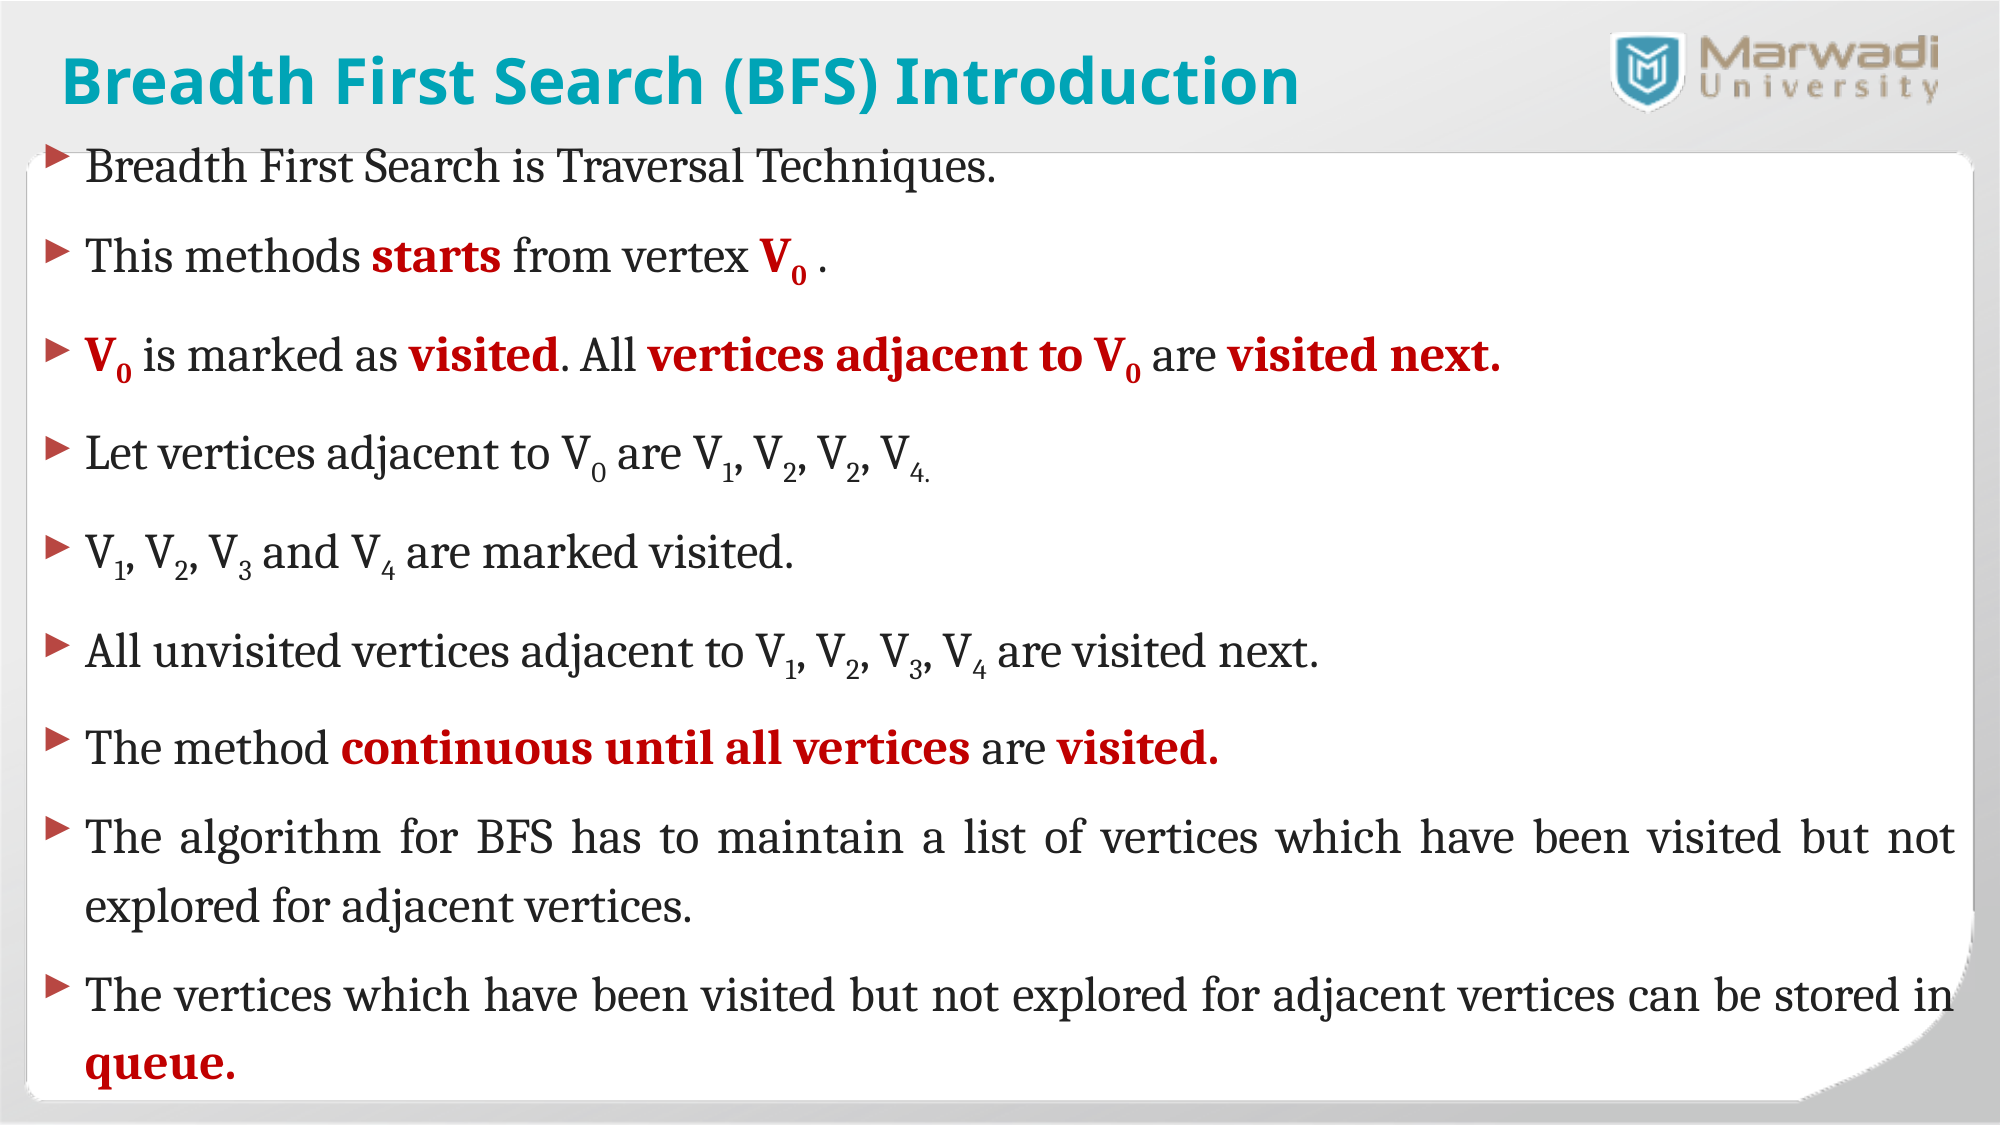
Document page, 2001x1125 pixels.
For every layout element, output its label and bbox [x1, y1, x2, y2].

text_box [0, 0, 2000, 1125]
